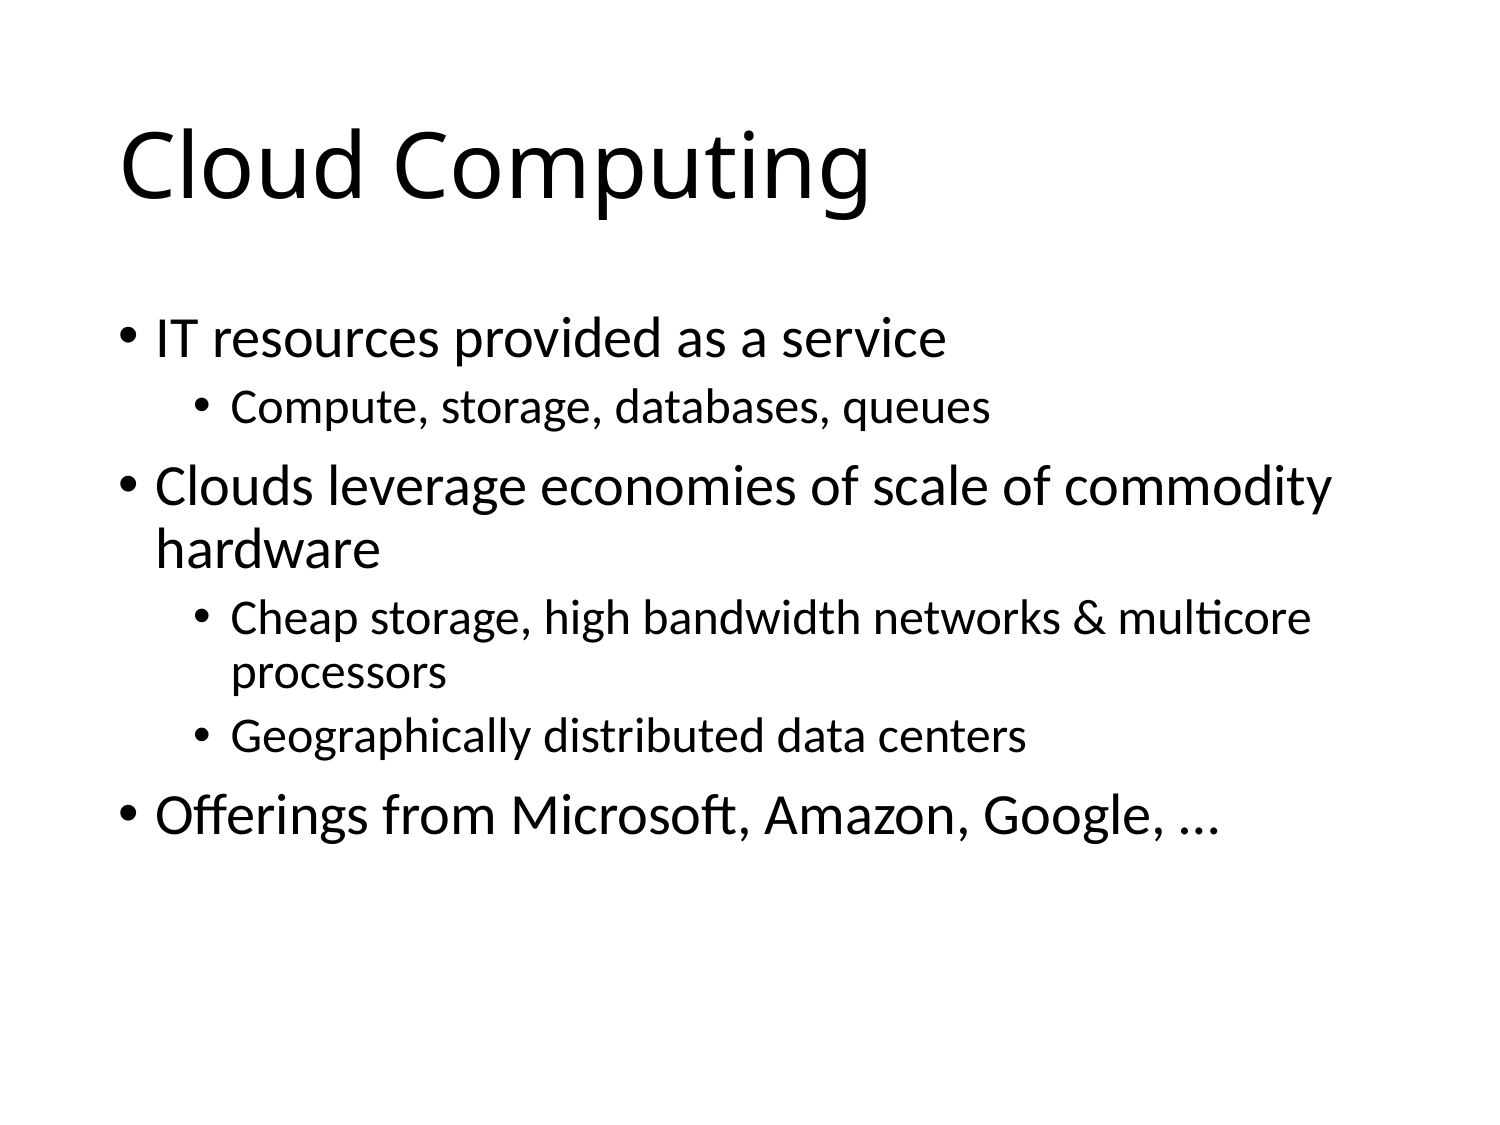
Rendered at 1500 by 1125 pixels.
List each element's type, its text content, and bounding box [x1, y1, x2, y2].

list IT resources provided as a service Compute, storage, databases, queues Clouds leverage economies of scale of commodity hardware Cheap storage, high bandwidth networks & multicore processors Geographically distributed data centers Offerings from Microsoft, Amazon, Google, … [103, 299, 1397, 1014]
title Cloud Computing [103, 59, 1397, 278]
